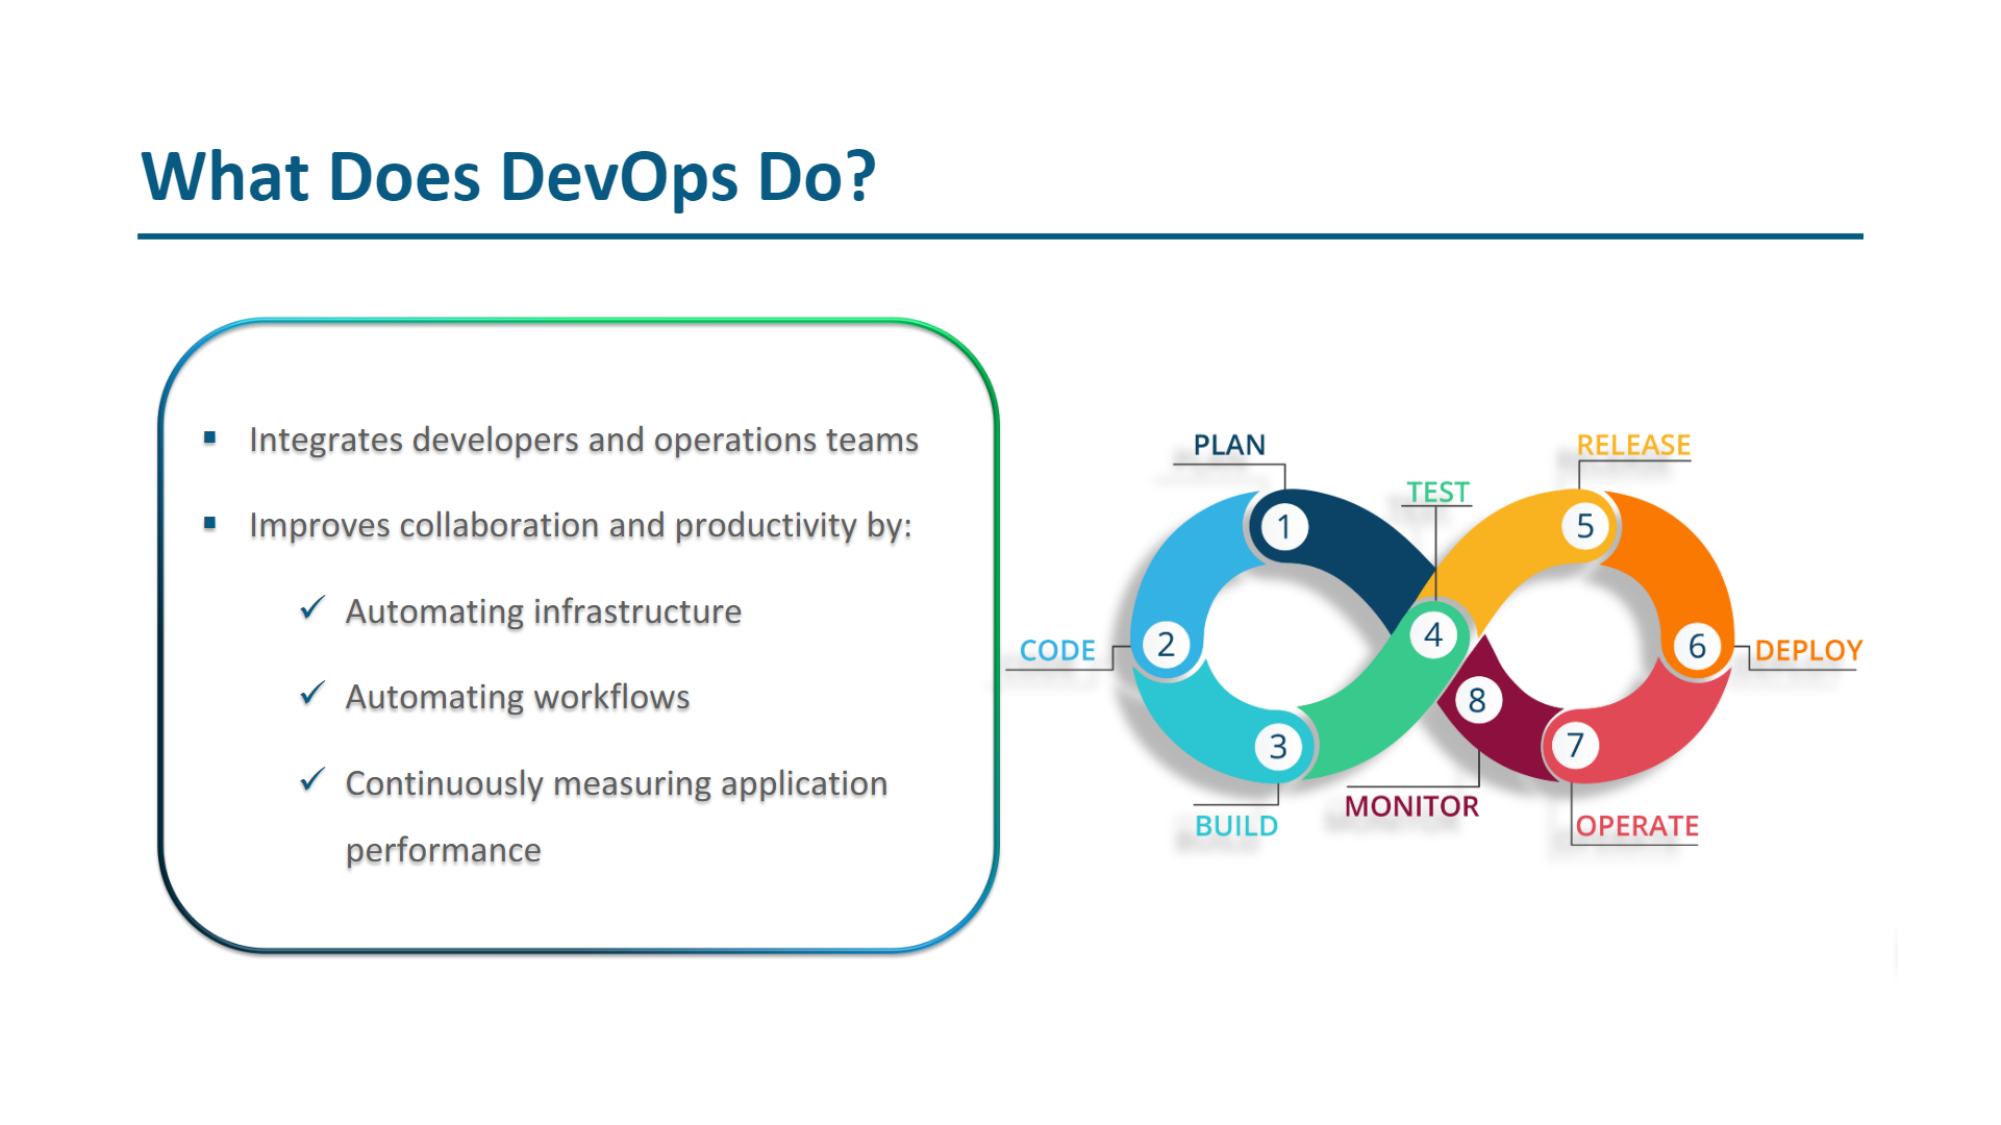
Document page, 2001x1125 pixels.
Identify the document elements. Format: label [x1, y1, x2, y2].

picture [85, 87, 1898, 1033]
